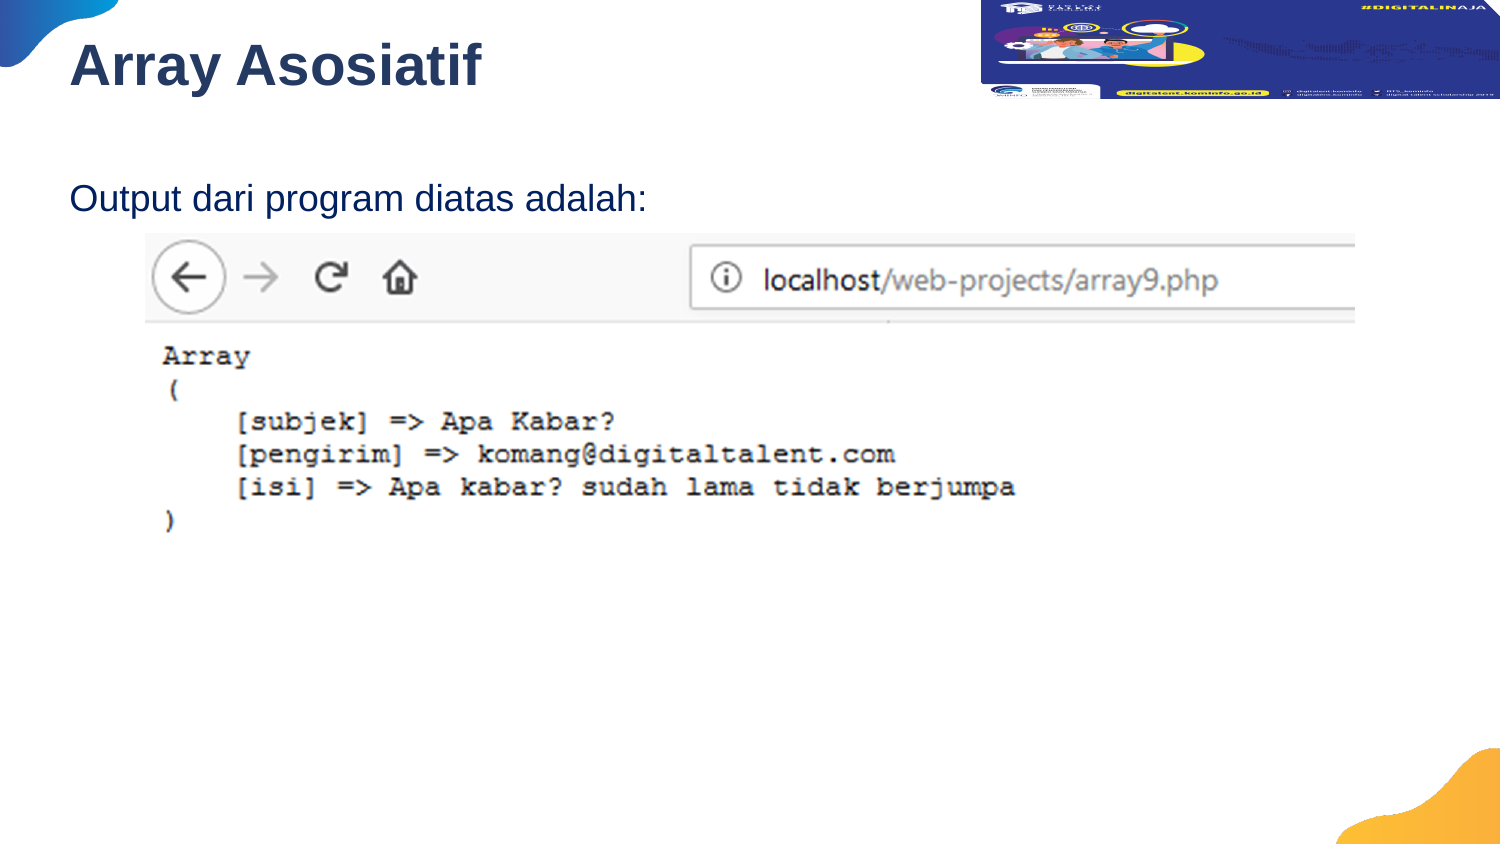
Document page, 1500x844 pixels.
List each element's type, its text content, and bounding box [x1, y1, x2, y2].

text_box Array Asosiatif [54, 19, 977, 105]
text_box Output dari program diatas adalah: [54, 143, 1443, 776]
picture [145, 233, 1500, 844]
picture [0, 0, 120, 73]
picture [980, 0, 1500, 100]
